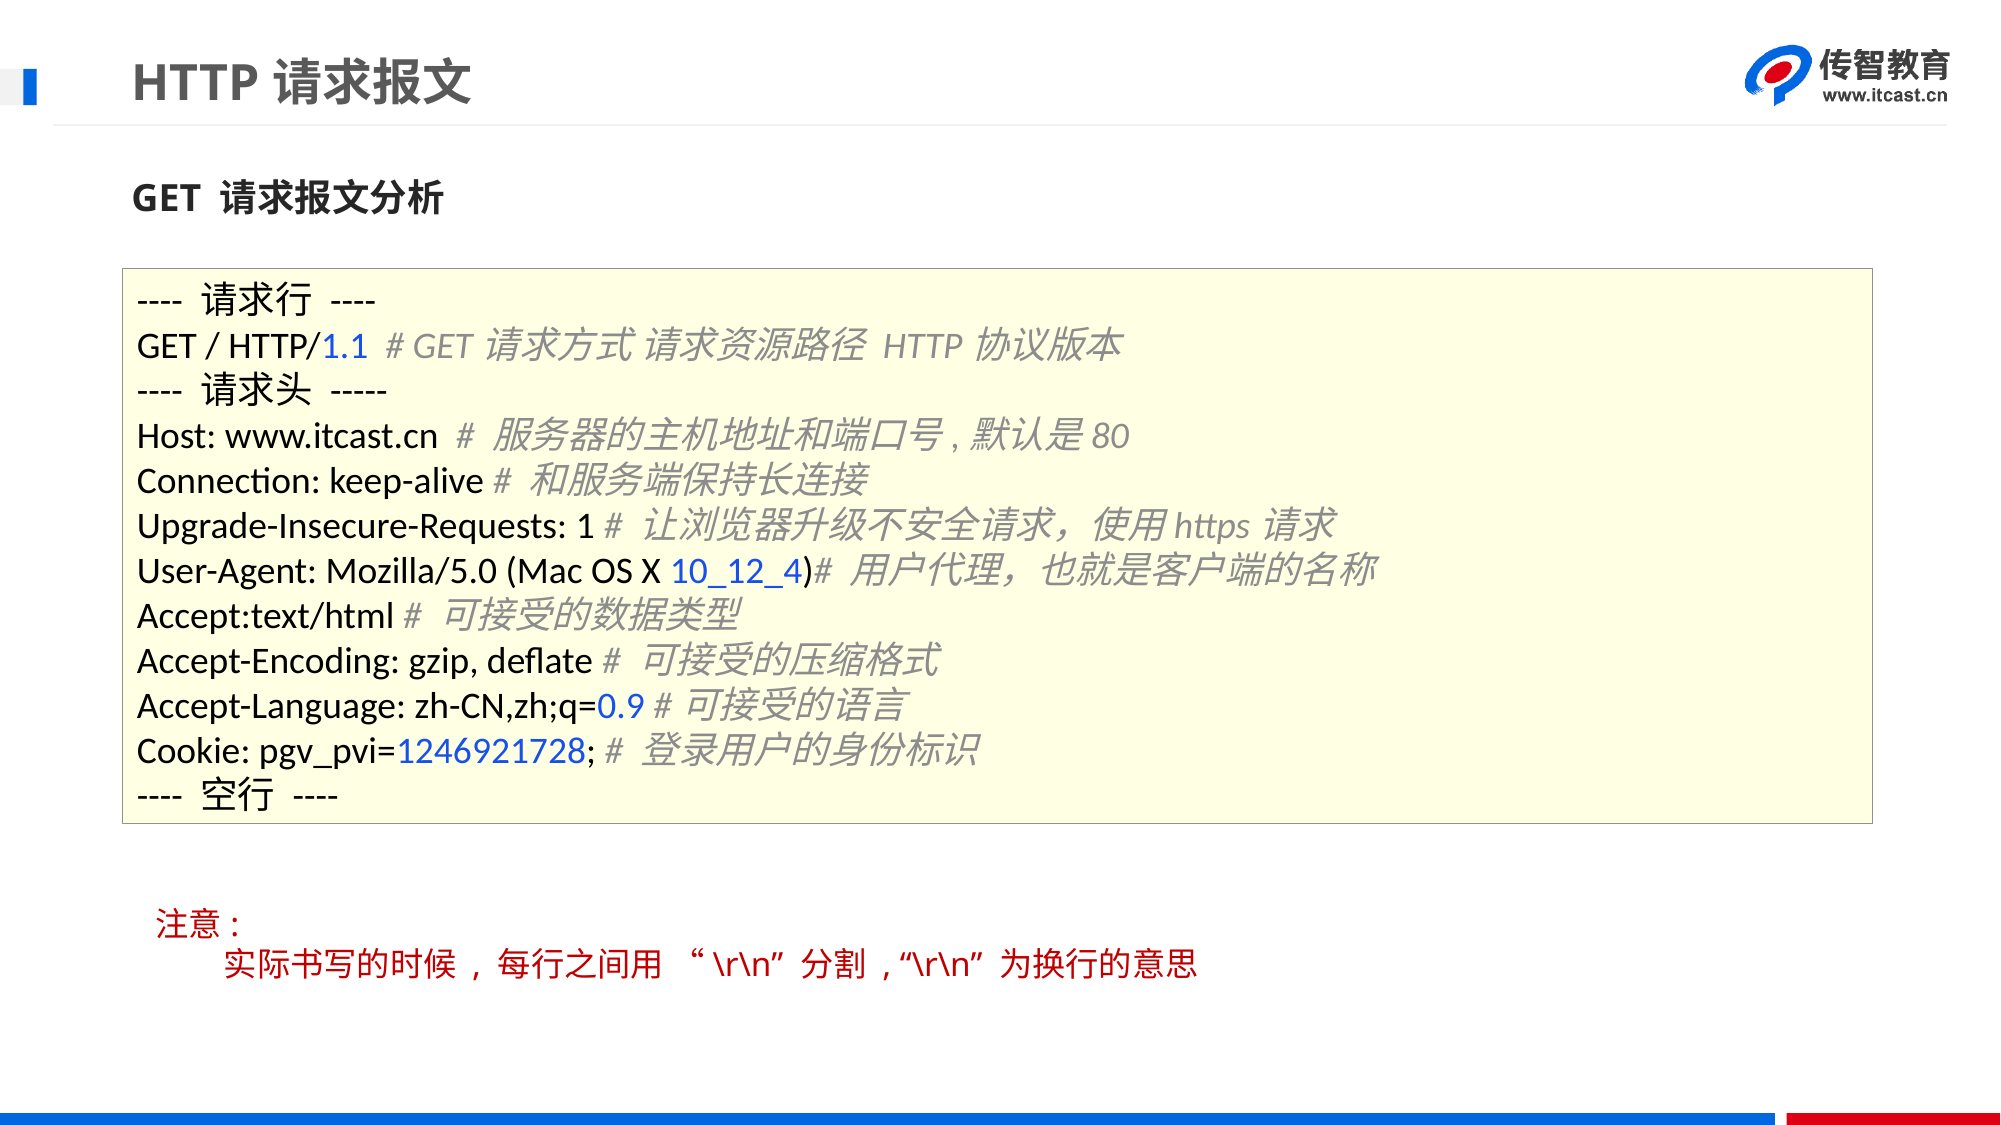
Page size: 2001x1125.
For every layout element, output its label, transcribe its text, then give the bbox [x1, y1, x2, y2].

text_box 注意: 实际书写的时候 , 每行之间用 “\r\n” 分割 , “\r\n” 为换行的意思 [141, 895, 1214, 990]
text_box ---- 请求行 ---- GET / HTTP/1.1 # GET请求方式 请求资源路径 HTTP协议版本 ---- 请求头 ----- Host: www.itcast.cn # 服务器的主机地址和端口号,默认是80 Connection: keep-alive # 和服务端保持长连接 Upgrade-Insecure-Requests: 1 # 让浏览器升级不安全请求，使用https请求 User-Agent: Mozilla/5.0 (Mac OS X 10_12_4)# 用户代理，也就是客户端的名称 Accept:text/html # 可接受的数据类型 Accept-Encoding: gzip, deflate # 可接受的压缩格式 Accept-Language: zh-CN,zh;q=0.9 #可接受的语言 Cookie: pgv_pvi=1246921728; # 登录用户的身份标识 ---- 空行 ---- [122, 268, 1872, 824]
list [126, 270, 1882, 963]
list GET 请求报文分析 [116, 154, 1872, 239]
title HTTP请求报文 [116, 38, 1556, 124]
picture [1712, 24, 1982, 126]
